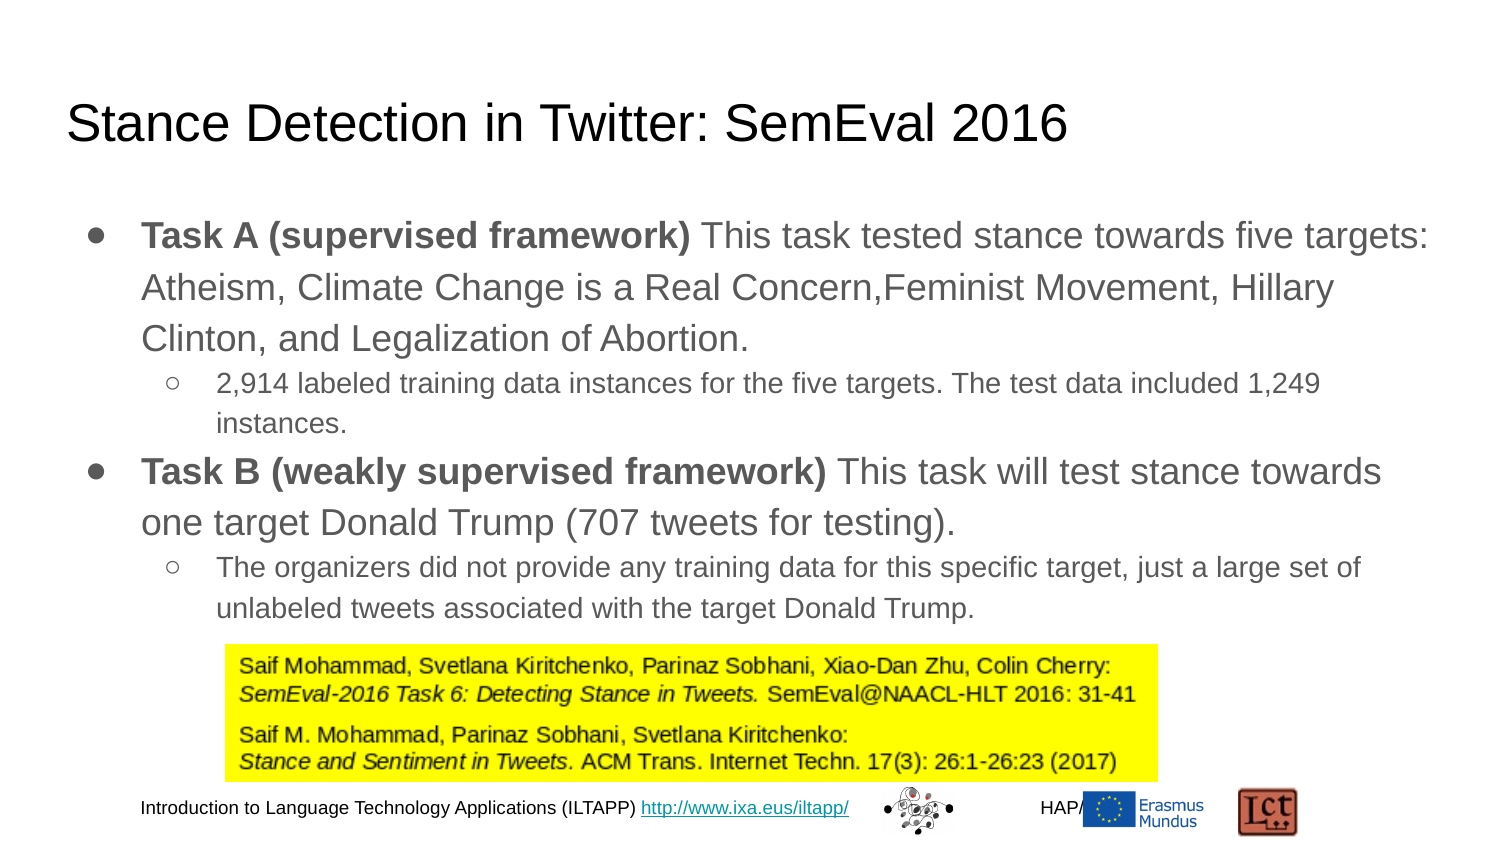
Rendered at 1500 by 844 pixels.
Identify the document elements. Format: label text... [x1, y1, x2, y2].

picture [1078, 786, 1215, 840]
title Stance Detection in Twitter: SemEval 2016 [51, 72, 1449, 167]
picture [224, 643, 1158, 782]
list Task A (supervised framework) This task tested stance towards five targets: Atheism, Climate Change is a Real Concern,Feminist Movement, Hillary Clinton, and Legalization of Abortion. 2,914 labeled training data instances for the five targets. The test data included 1,249 instances. Task B (weakly supervised framework) This task will test stance towards one target Donald Trump (707 tweets for testing). The organizers did not provide any training data for this specific target, just a large set of unlabeled tweets associated with the target Donald Trump. [51, 189, 1449, 750]
picture [1238, 787, 1298, 837]
picture [882, 787, 954, 837]
